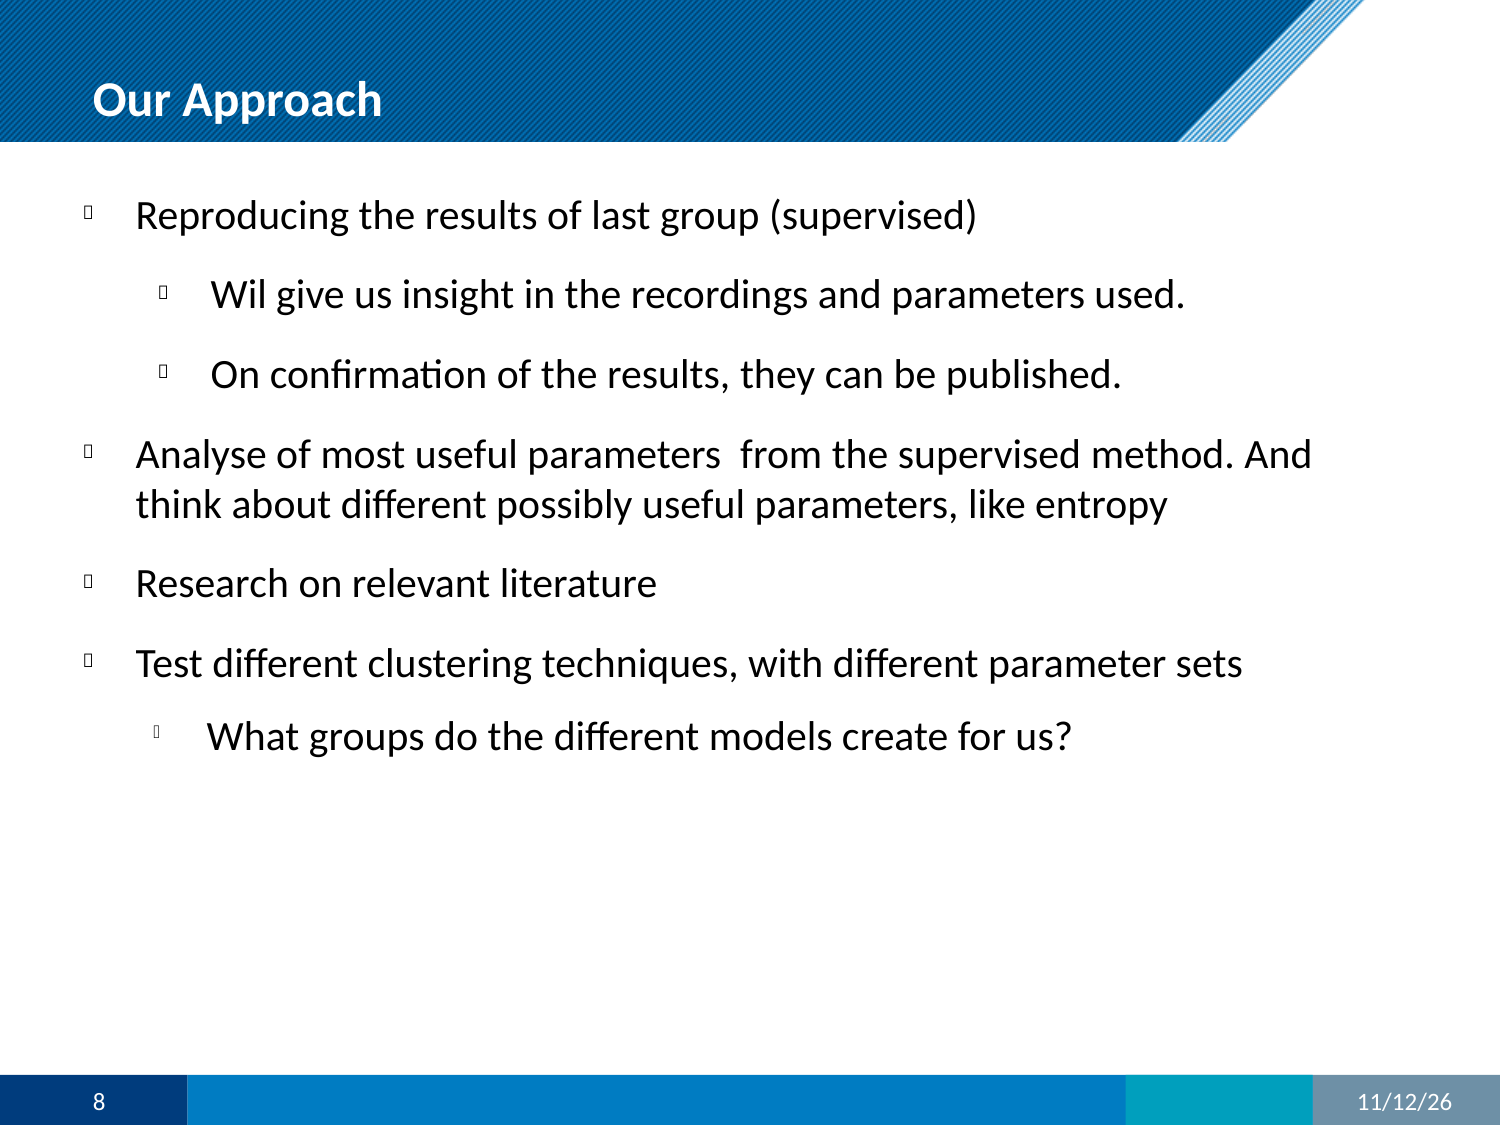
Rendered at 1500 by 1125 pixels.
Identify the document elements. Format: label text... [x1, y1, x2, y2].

text_box 8 [92, 1074, 182, 1125]
text_box 9/27/2019 [1041, 1074, 1453, 1125]
text_box Our Approach [92, 0, 1164, 140]
text_box Reproducing the results of last group (supervised) Wil give us insight in the recordings and parameters used. On confirmation of the results, they can be published. Analyse of most useful parameters from the supervised method. And think about different possibly useful parameters, like entropy Research on relevant literature Test different clustering techniques, with different parameter sets What groups do the different models create for us? [64, 187, 1425, 1027]
